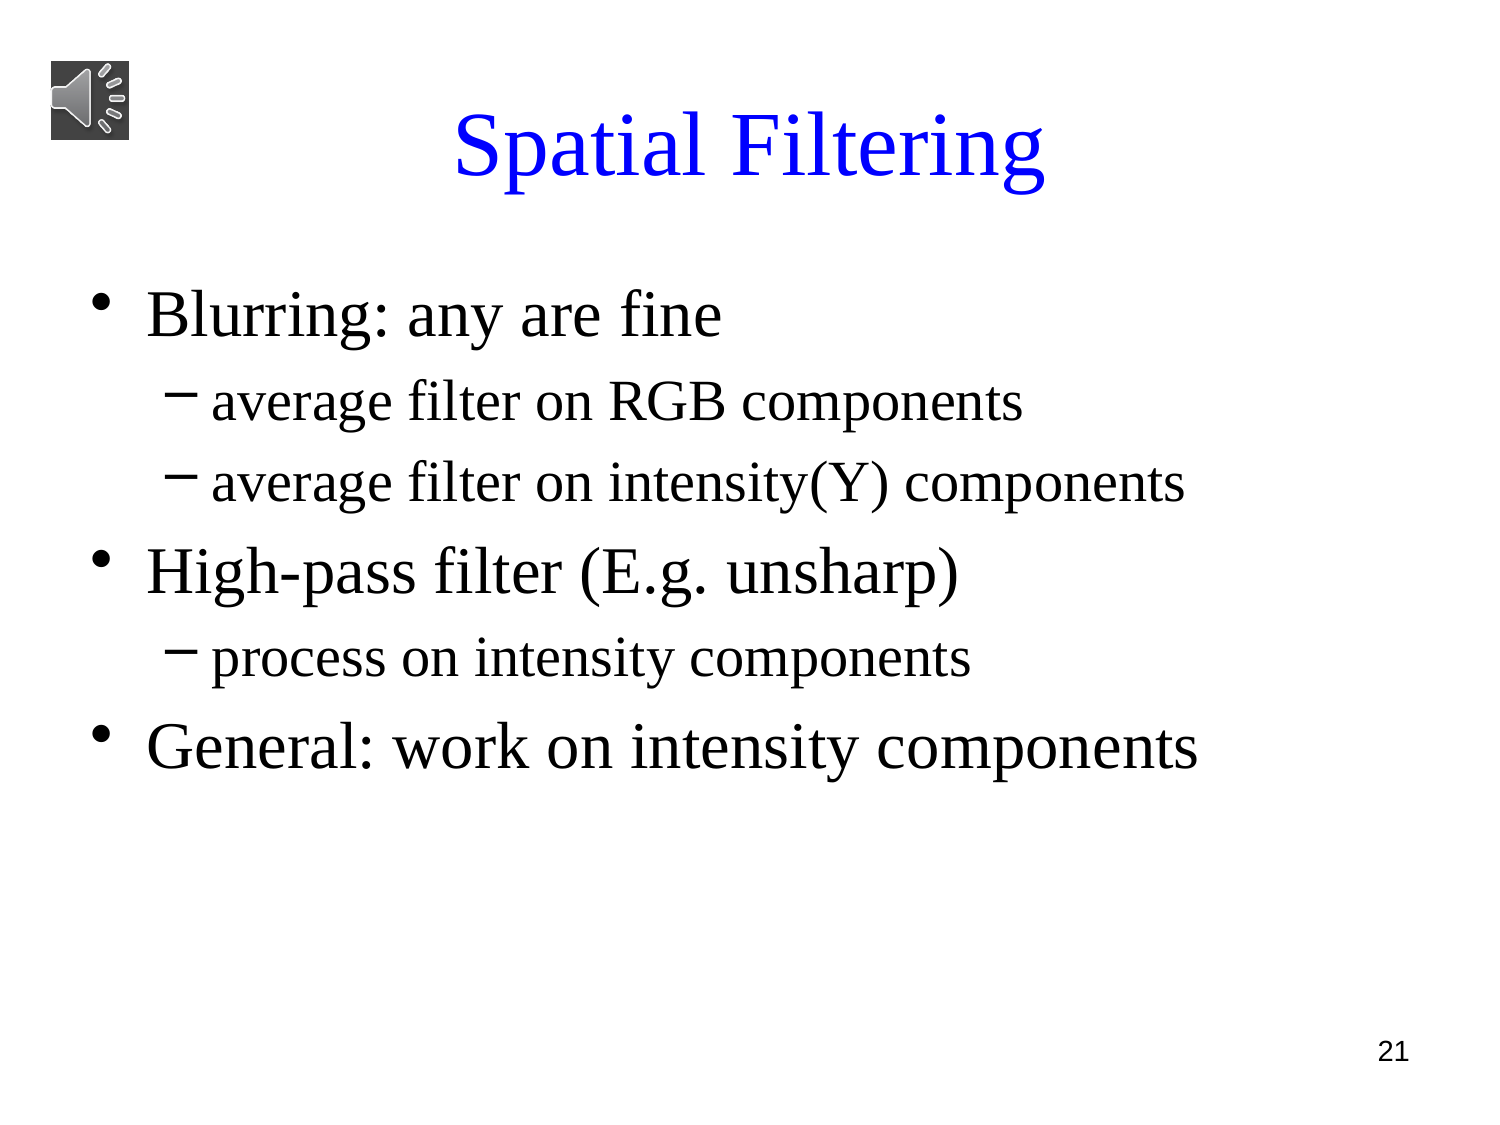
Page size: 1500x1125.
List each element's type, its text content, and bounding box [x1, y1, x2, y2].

title Spatial Filtering [75, 45, 1425, 233]
picture [49, 60, 131, 141]
list Blurring: any are fine average filter on RGB components average filter on intensity(Y) components High-pass filter (E.g. unsharp) process on intensity components General: work on intensity components [75, 262, 1425, 1005]
slide_number 21 [1074, 1024, 1426, 1103]
